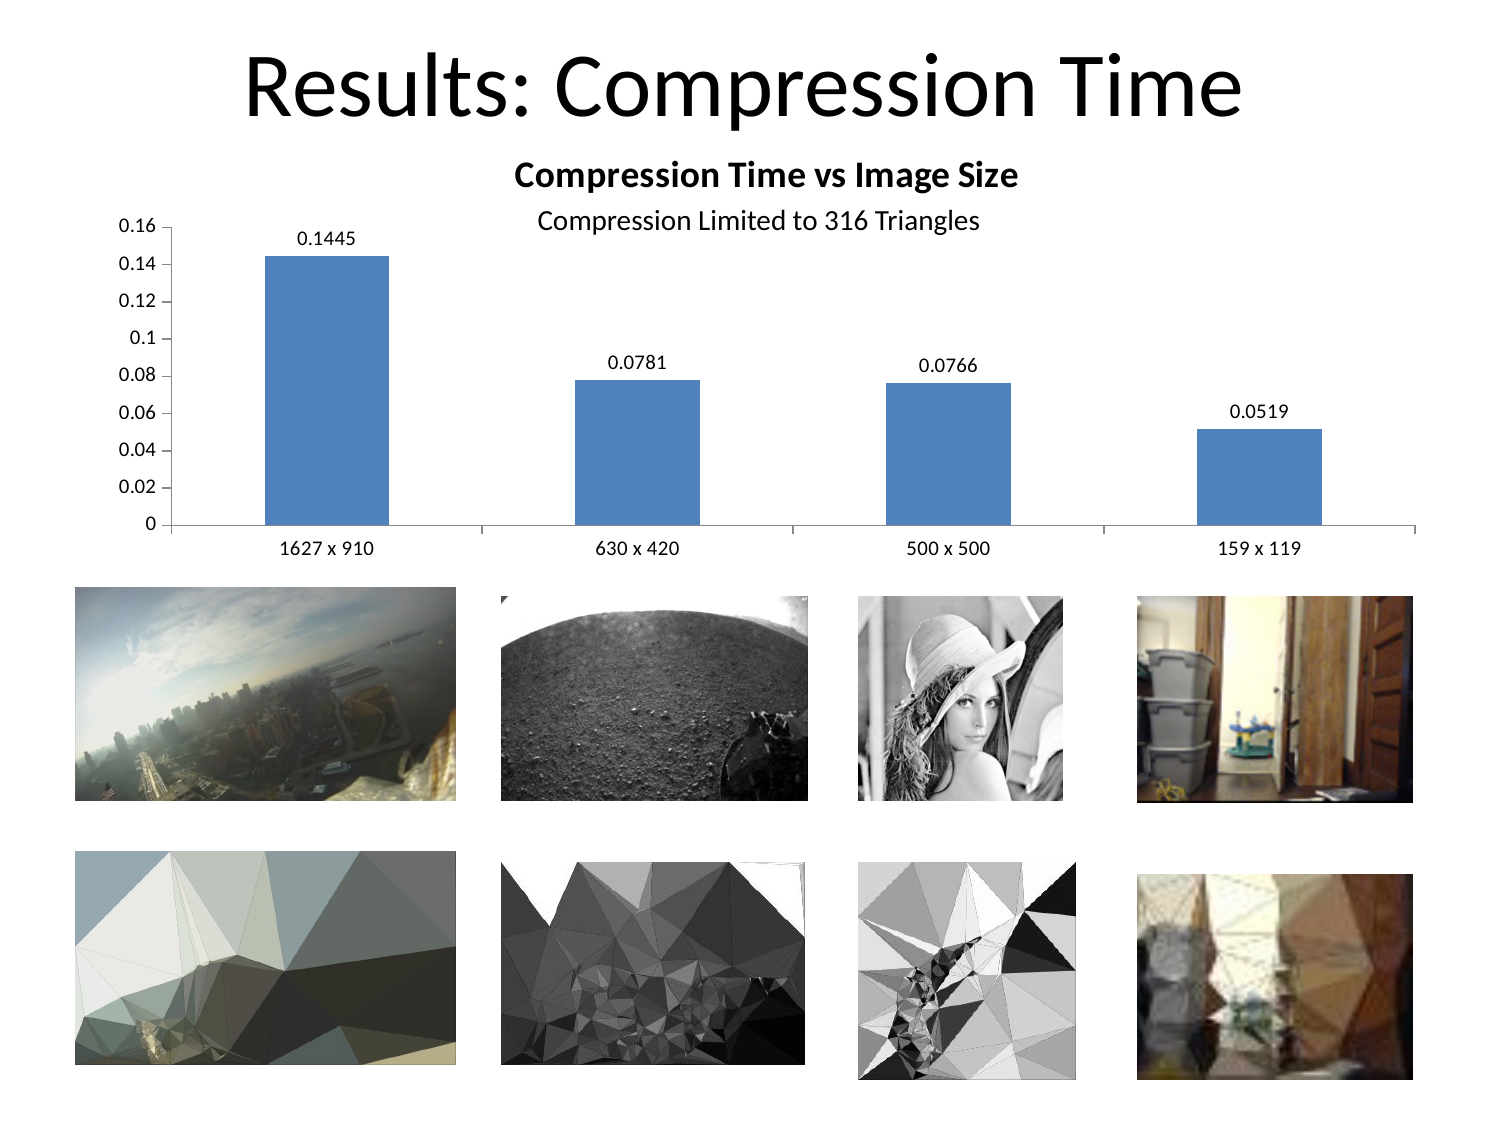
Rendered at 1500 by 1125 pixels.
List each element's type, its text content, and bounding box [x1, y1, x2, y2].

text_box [91, 131, 1443, 570]
picture [501, 596, 808, 801]
picture [857, 596, 1063, 801]
picture [74, 587, 456, 801]
picture [857, 862, 1076, 1080]
picture [1137, 873, 1413, 1080]
picture [1137, 596, 1413, 803]
title Results: Compression Time [69, 0, 1420, 174]
picture [501, 862, 805, 1065]
picture [74, 851, 456, 1065]
